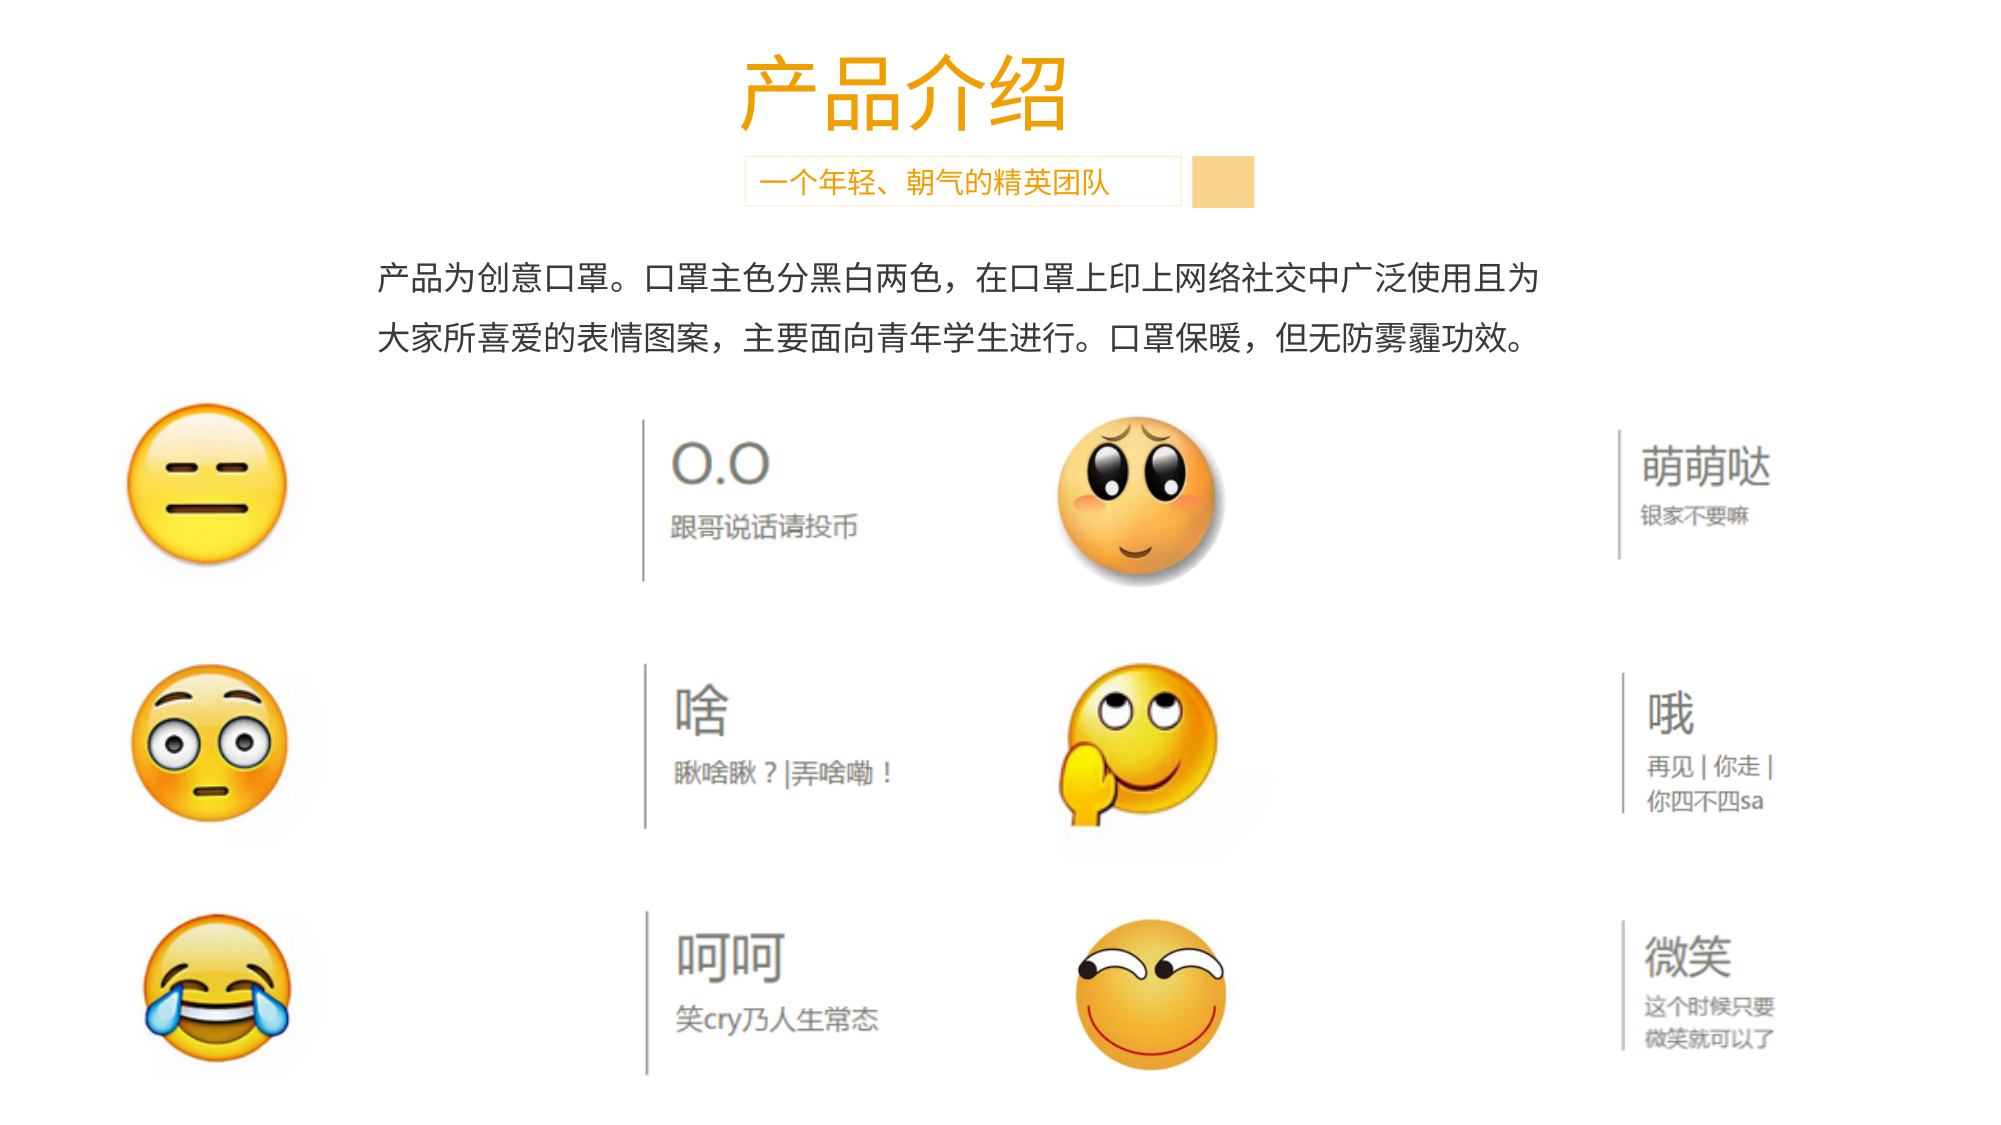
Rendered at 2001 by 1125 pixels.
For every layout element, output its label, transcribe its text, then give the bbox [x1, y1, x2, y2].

text_box 产品介绍 [723, 33, 1277, 149]
picture [95, 387, 480, 581]
picture [1598, 415, 1786, 577]
picture [626, 647, 908, 847]
text_box [1191, 155, 1255, 209]
picture [1612, 909, 1788, 1069]
text_box 一个年轻、朝气的精英团队 [745, 156, 1182, 207]
picture [632, 896, 888, 1090]
picture [1073, 908, 1244, 1080]
picture [1612, 663, 1786, 823]
picture [63, 637, 413, 848]
picture [613, 409, 922, 594]
picture [95, 891, 344, 1080]
picture [1054, 404, 1269, 594]
text_box 产品为创意口罩。口罩主色分黑白两色，在口罩上印上网络社交中广泛使用且为大家所喜爱的表情图案，主要面向青年学生进行。口罩保暖，但无防雾霾功效。 [362, 229, 1564, 365]
picture [1016, 620, 1294, 866]
